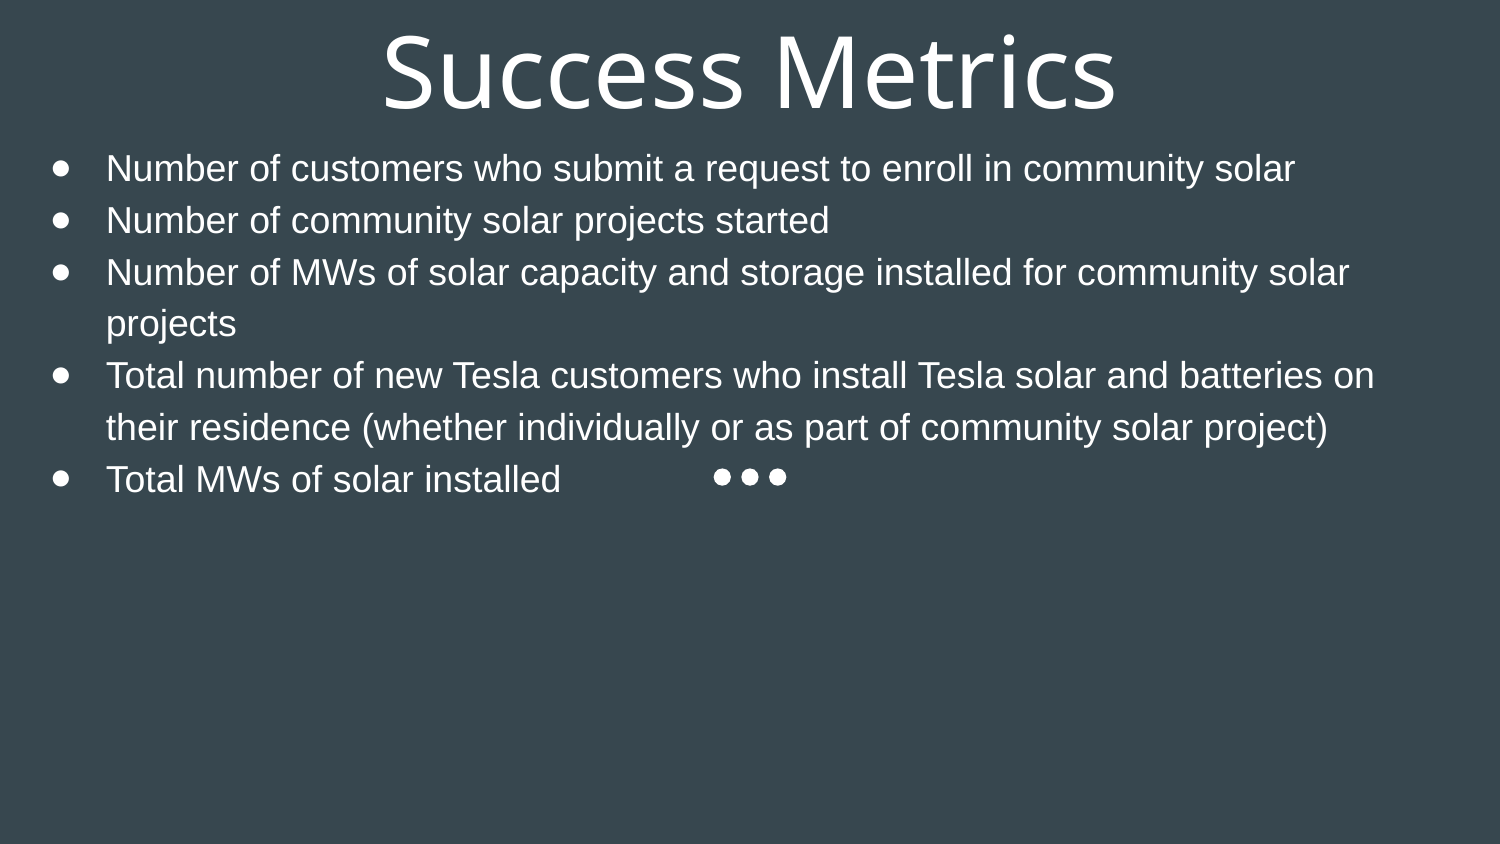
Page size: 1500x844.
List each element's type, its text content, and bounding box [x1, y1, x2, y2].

subtitle Number of customers who submit a request to enroll in community solar Number of community solar projects started Number of MWs of solar capacity and storage installed for community solar projects Total number of new Tesla customers who install Tesla solar and batteries on their residence (whether individually or as part of community solar project) Total MWs of solar installed [15, 122, 1466, 587]
title Success Metrics [110, 0, 1390, 122]
